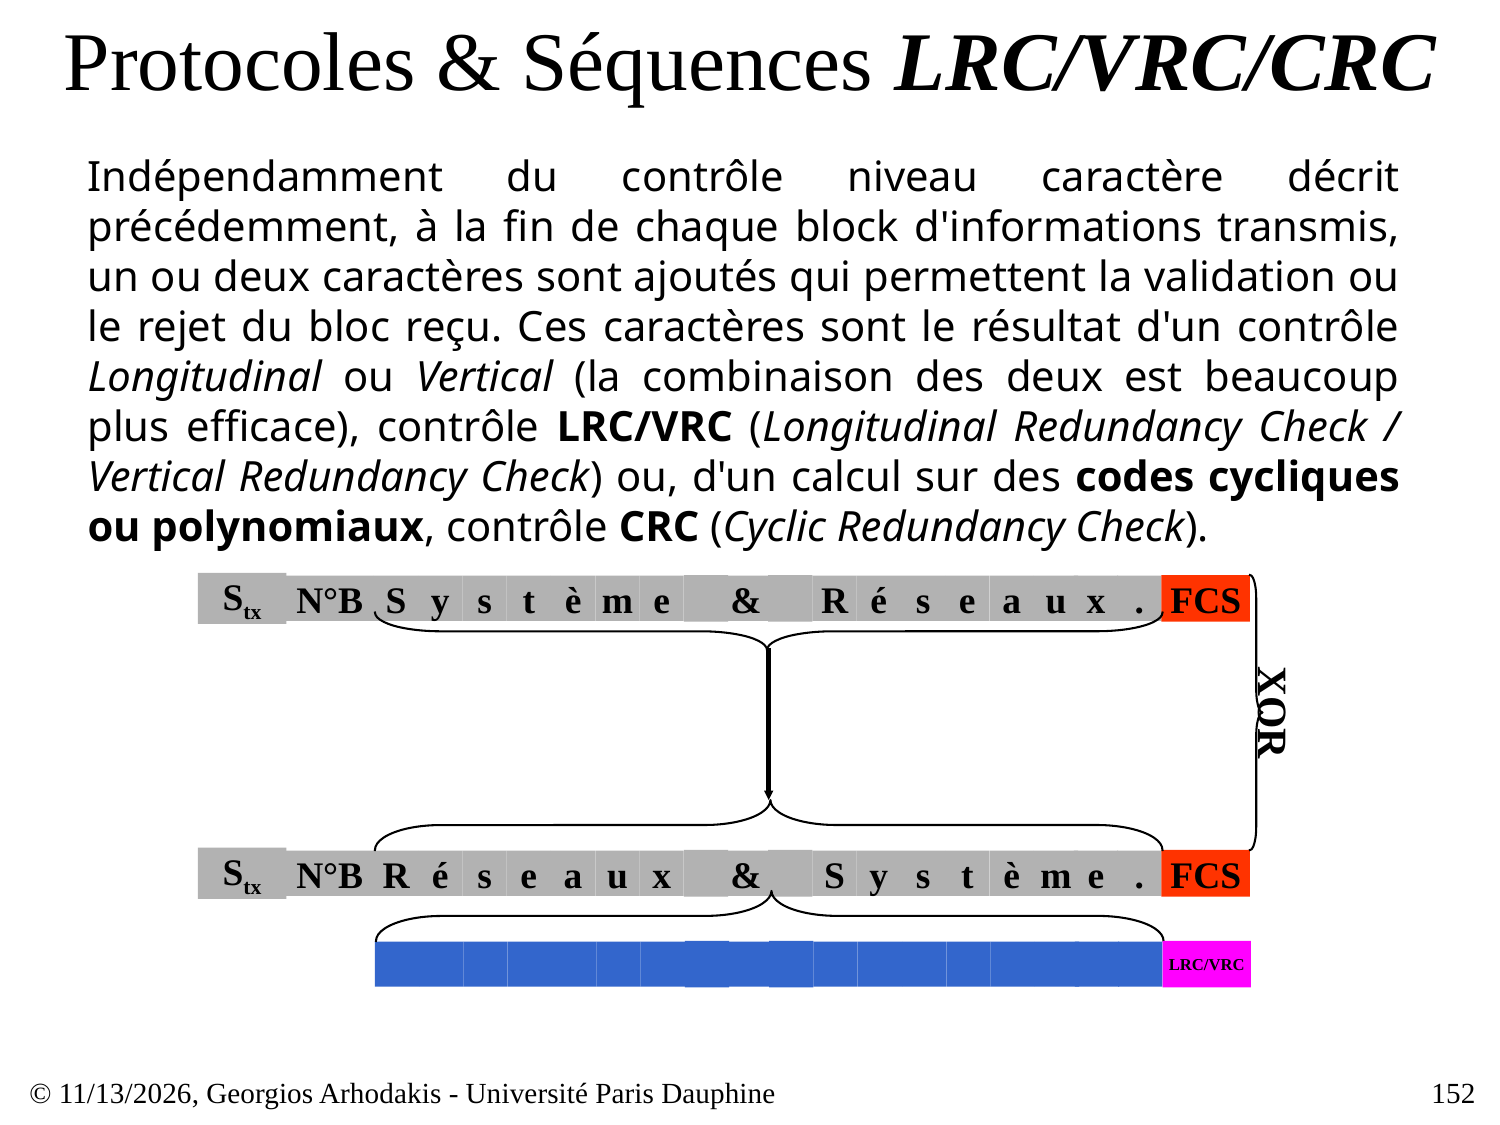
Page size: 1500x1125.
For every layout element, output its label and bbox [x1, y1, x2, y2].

text_box [87, 149, 1400, 550]
slide_number [1328, 1074, 1476, 1110]
footer [206, 1074, 1093, 1110]
text_box [197, 572, 1263, 988]
slide_number [29, 1074, 206, 1110]
title [37, 0, 1463, 159]
